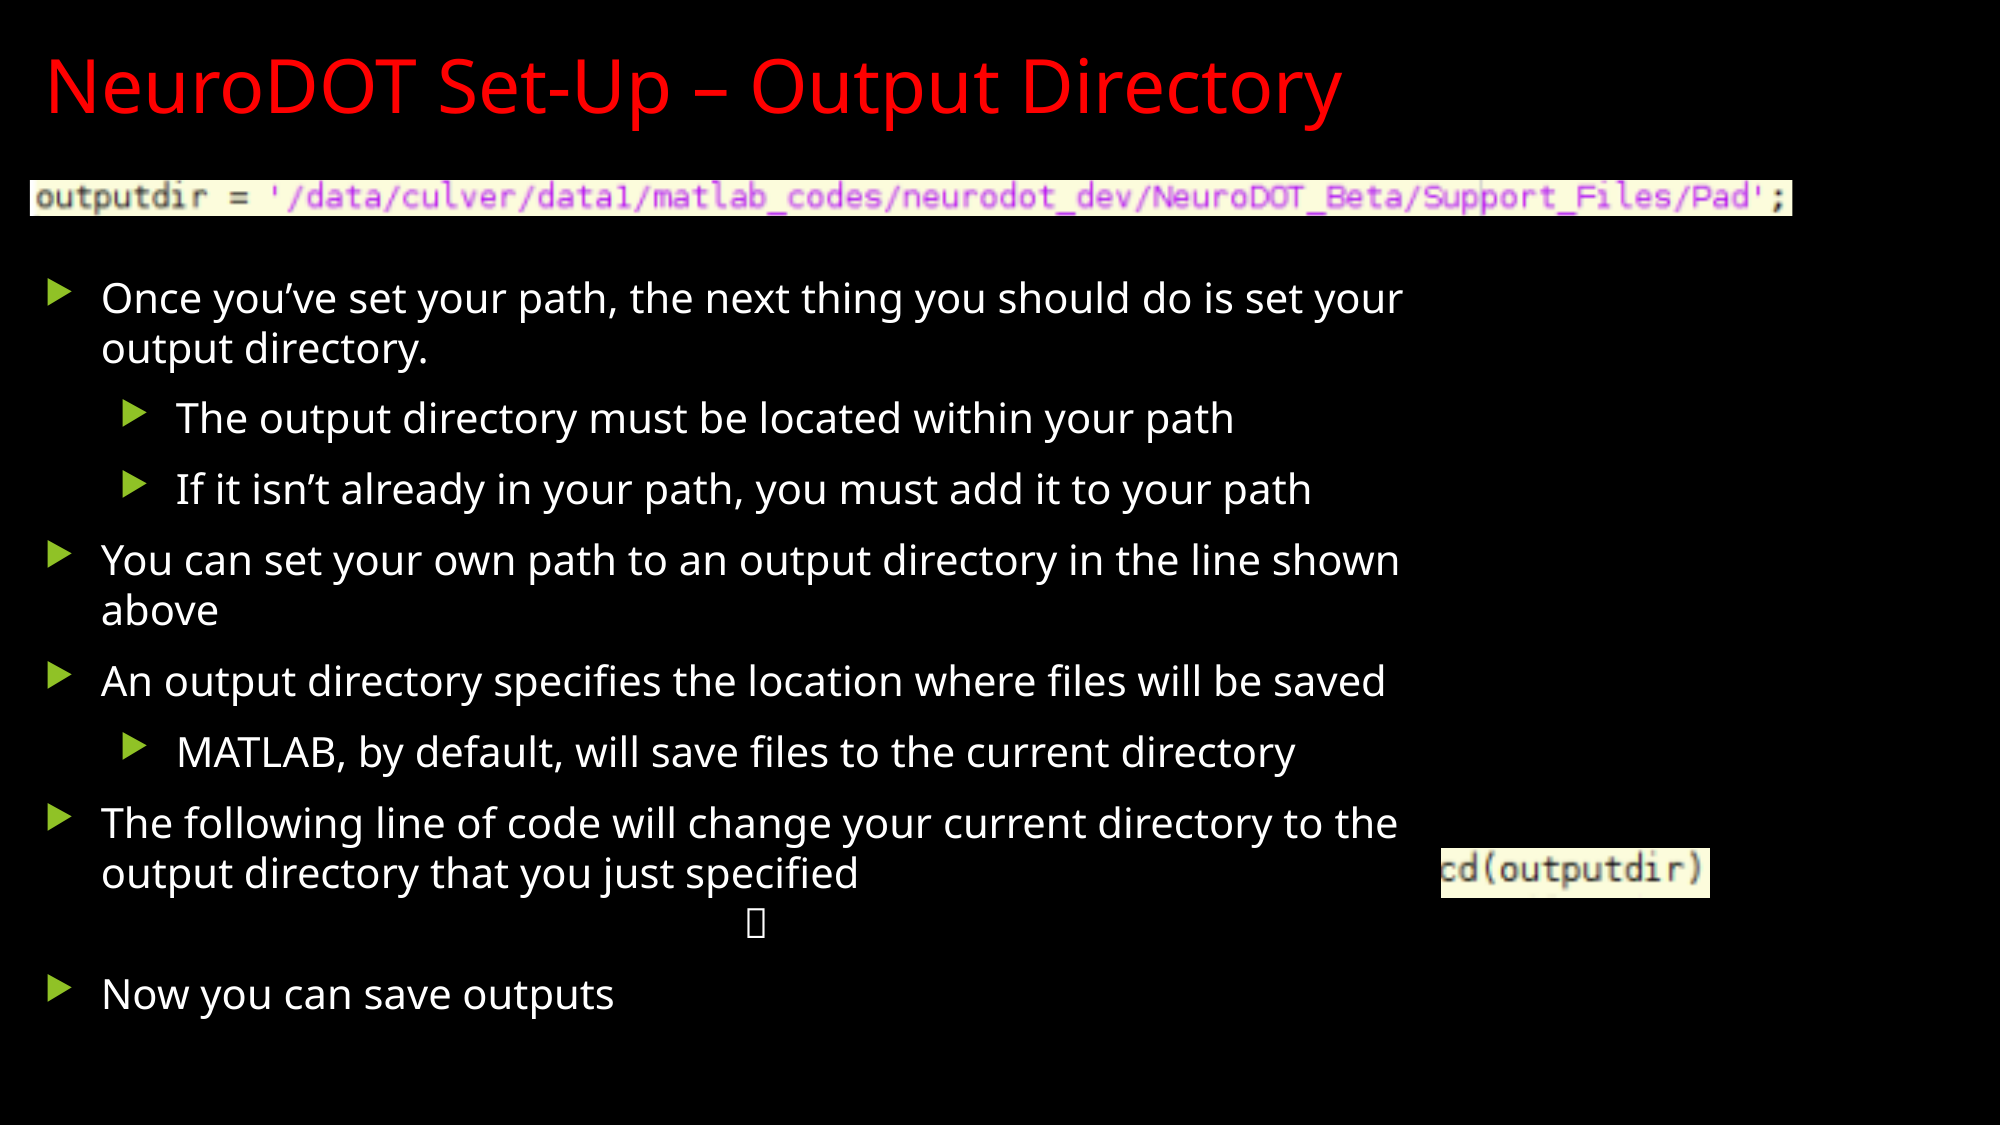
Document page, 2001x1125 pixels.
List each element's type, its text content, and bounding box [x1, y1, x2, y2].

picture [1441, 848, 1710, 898]
text_box Once you’ve set your path, the next thing you should do is set your output directory. The output directory must be located within your path If it isn’t already in your path, you must add it to your path You can set your own path to an output directory in the line shown above An output directory specifies the location where files will be saved MATLAB, by default, will save files to the current directory The following line of code will change your current directory to the output directory that you just specified  Now you can save outputs [29, 264, 1427, 1070]
text_box NeuroDOT Set-Up – Output Directory [29, 9, 2000, 159]
picture [29, 179, 1793, 217]
